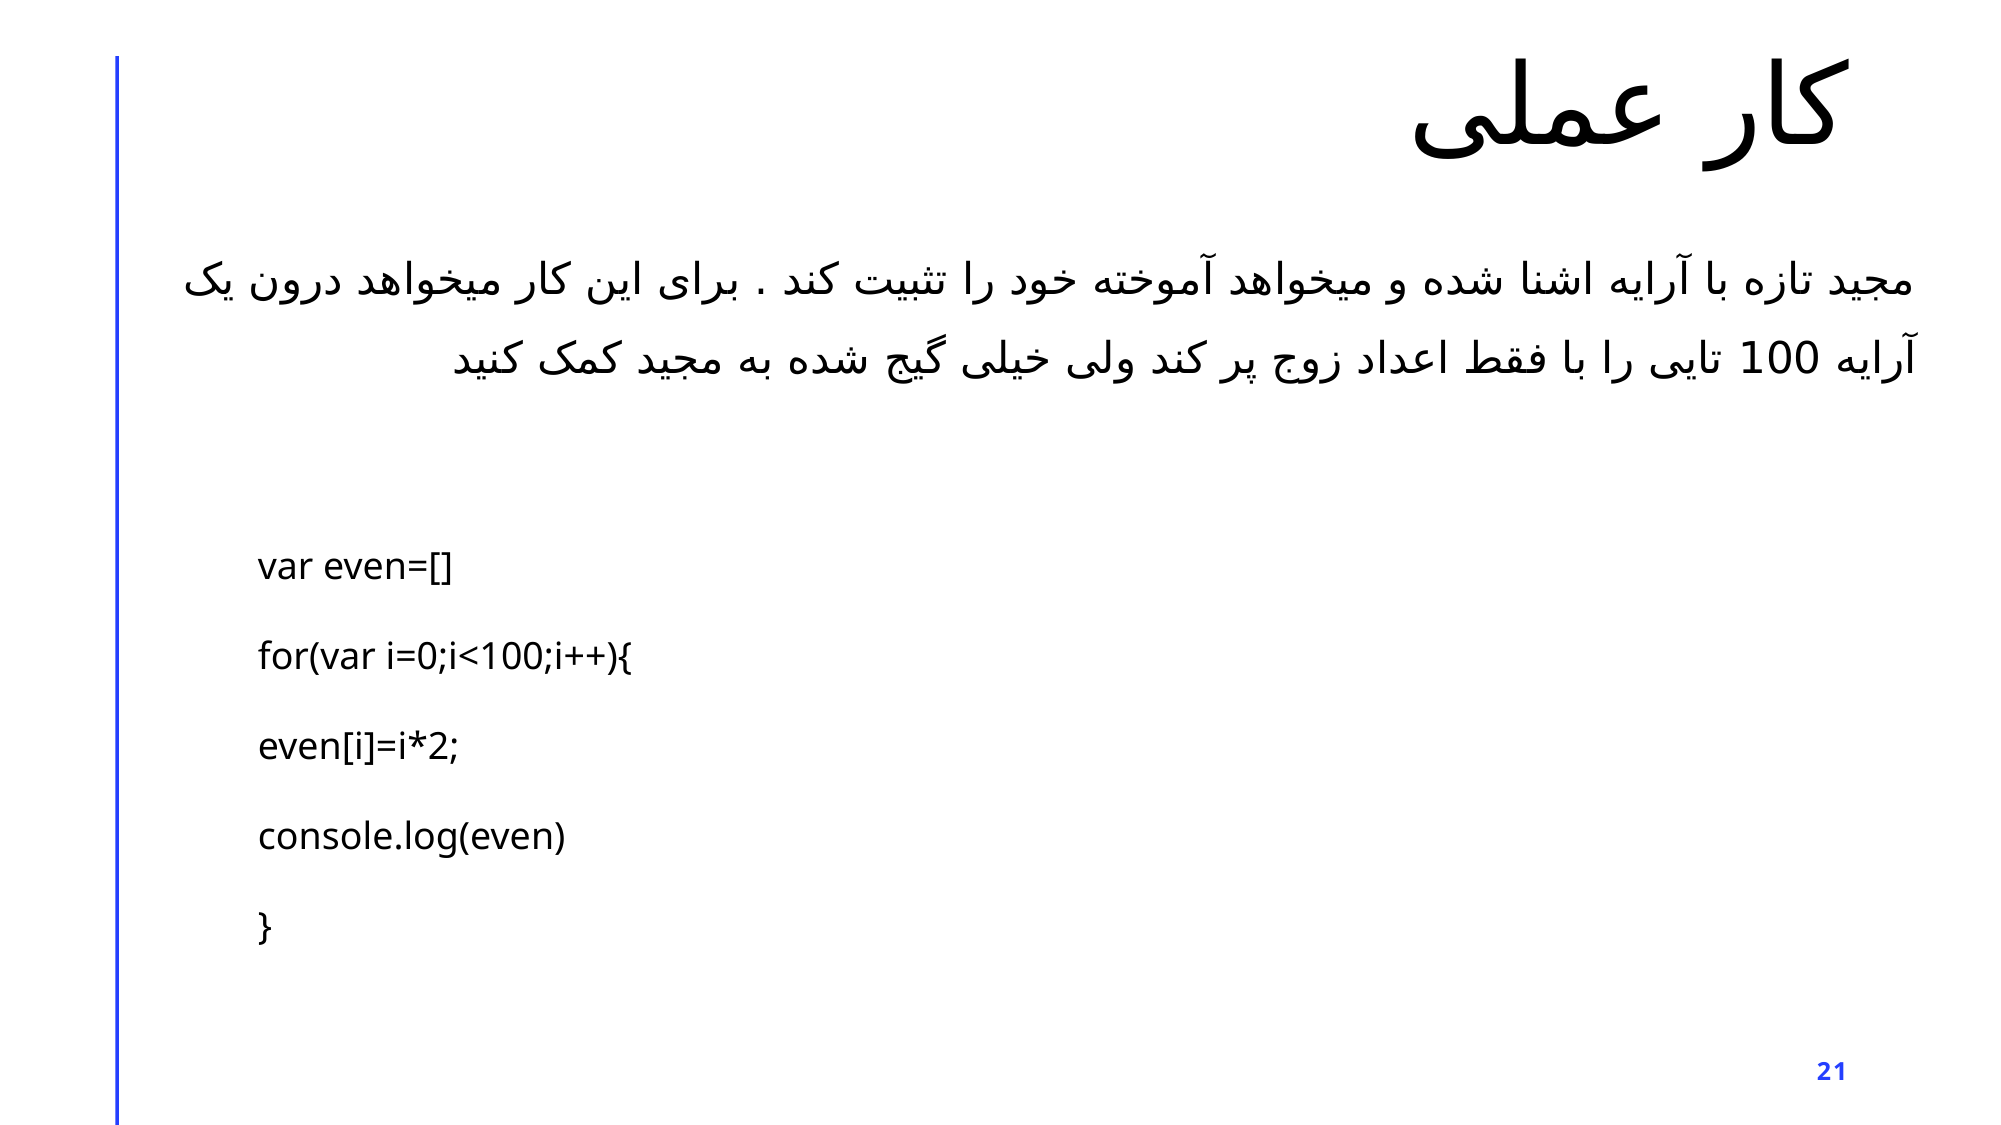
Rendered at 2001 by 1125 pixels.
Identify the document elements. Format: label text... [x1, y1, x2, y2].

title کار عملی [1153, 0, 1865, 217]
slide_number 21 [1412, 1042, 1863, 1103]
list مجید تازه با آرایه اشنا شده و میخواهد آموخته خود را تثبیت کند . برای این کار میخواهد درون یک آرایه 100 تایی را با فقط اعداد زوج پر کند ولی خیلی گیج شده به مجید کمک کنید [158, 217, 1933, 536]
text_box var even=[] for(var i=0;i<100;i++){ even[i]=i*2; console.log(even) } [243, 535, 1086, 955]
